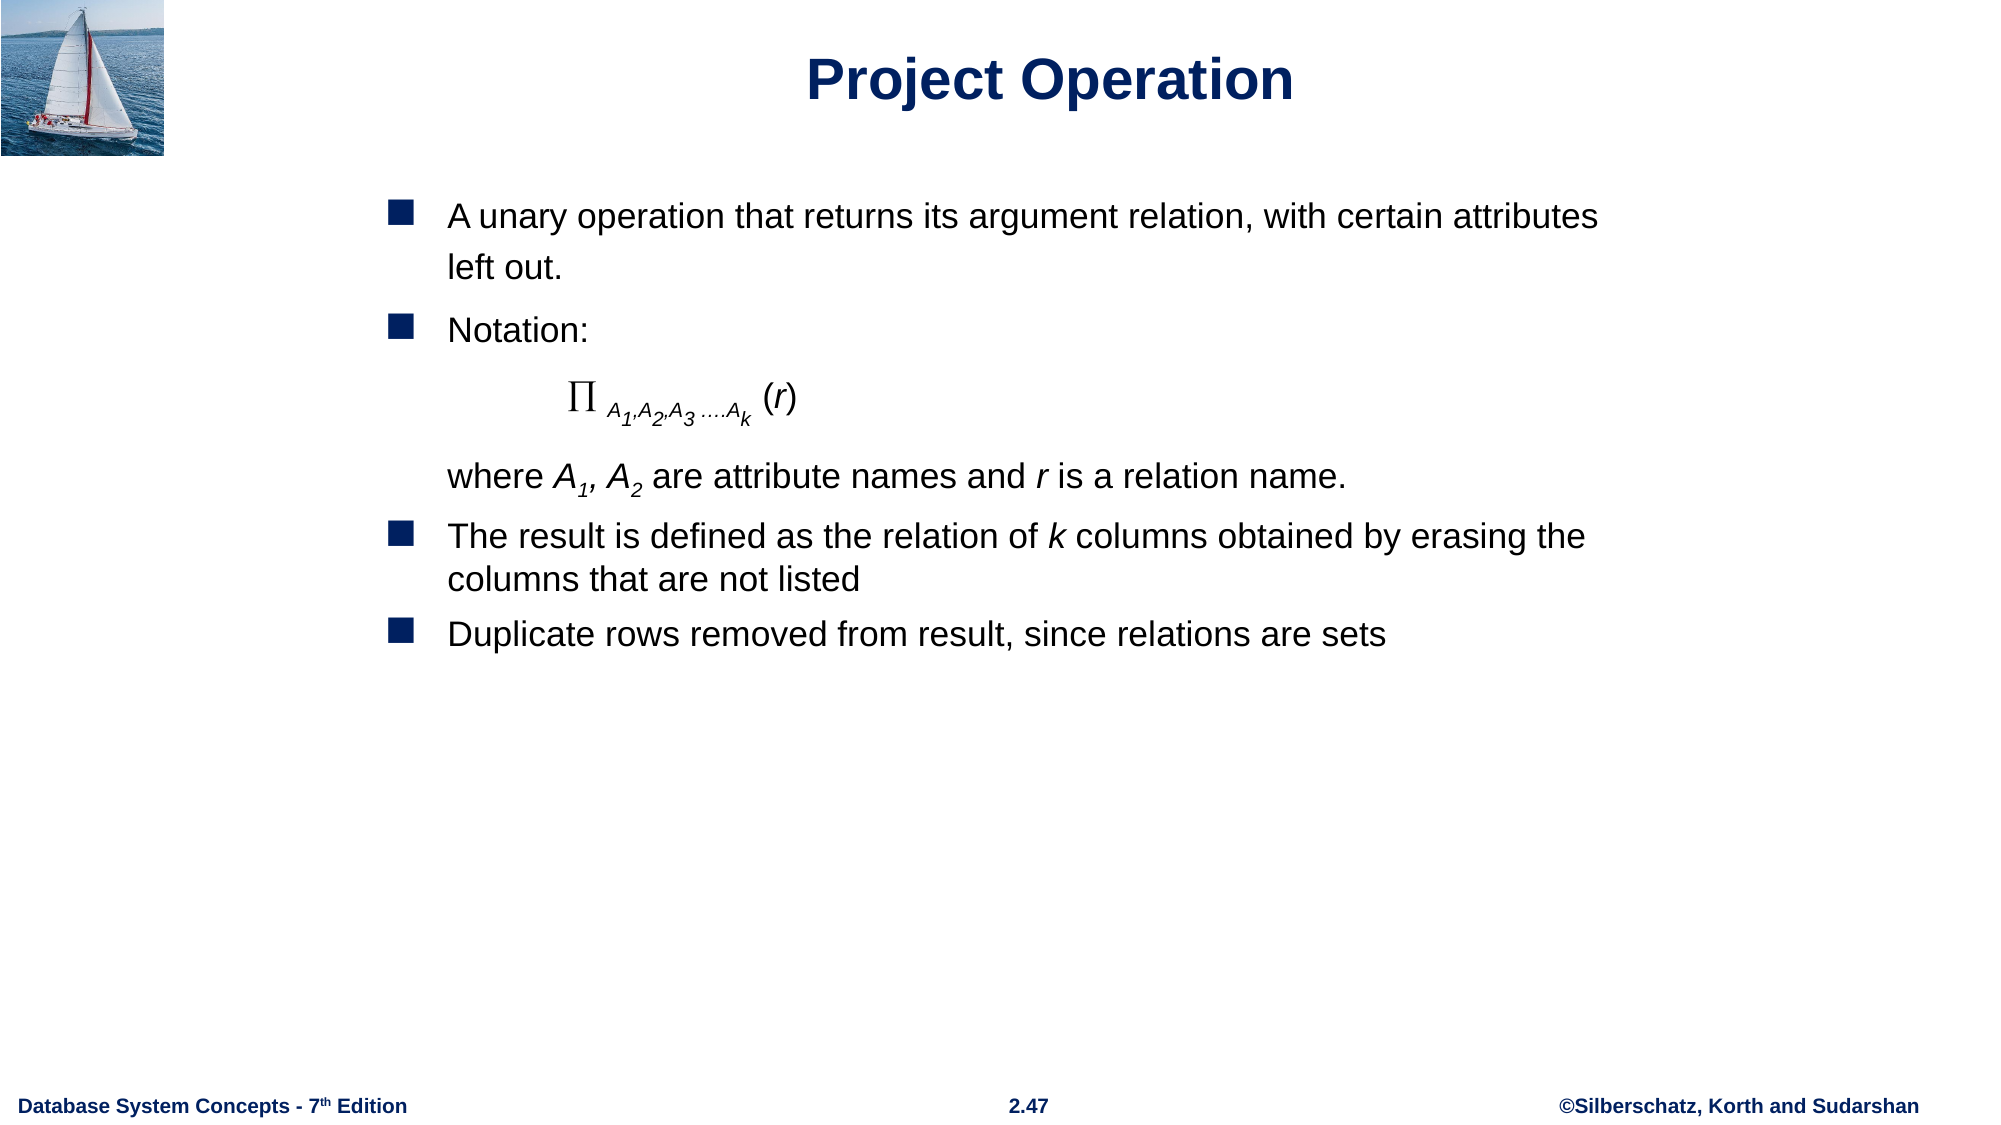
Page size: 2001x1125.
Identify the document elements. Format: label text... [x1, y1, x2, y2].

title Project Operation [167, 18, 1935, 120]
list A unary operation that returns its argument relation, with certain attributes left out. Notation:  A1,A2,A3 ….Ak (r) where A1, A2 are attribute names and r is a relation name. The result is defined as the relation of k columns obtained by erasing the columns that are not listed Duplicate rows removed from result, since relations are sets [376, 176, 1637, 977]
picture [1, 0, 164, 156]
